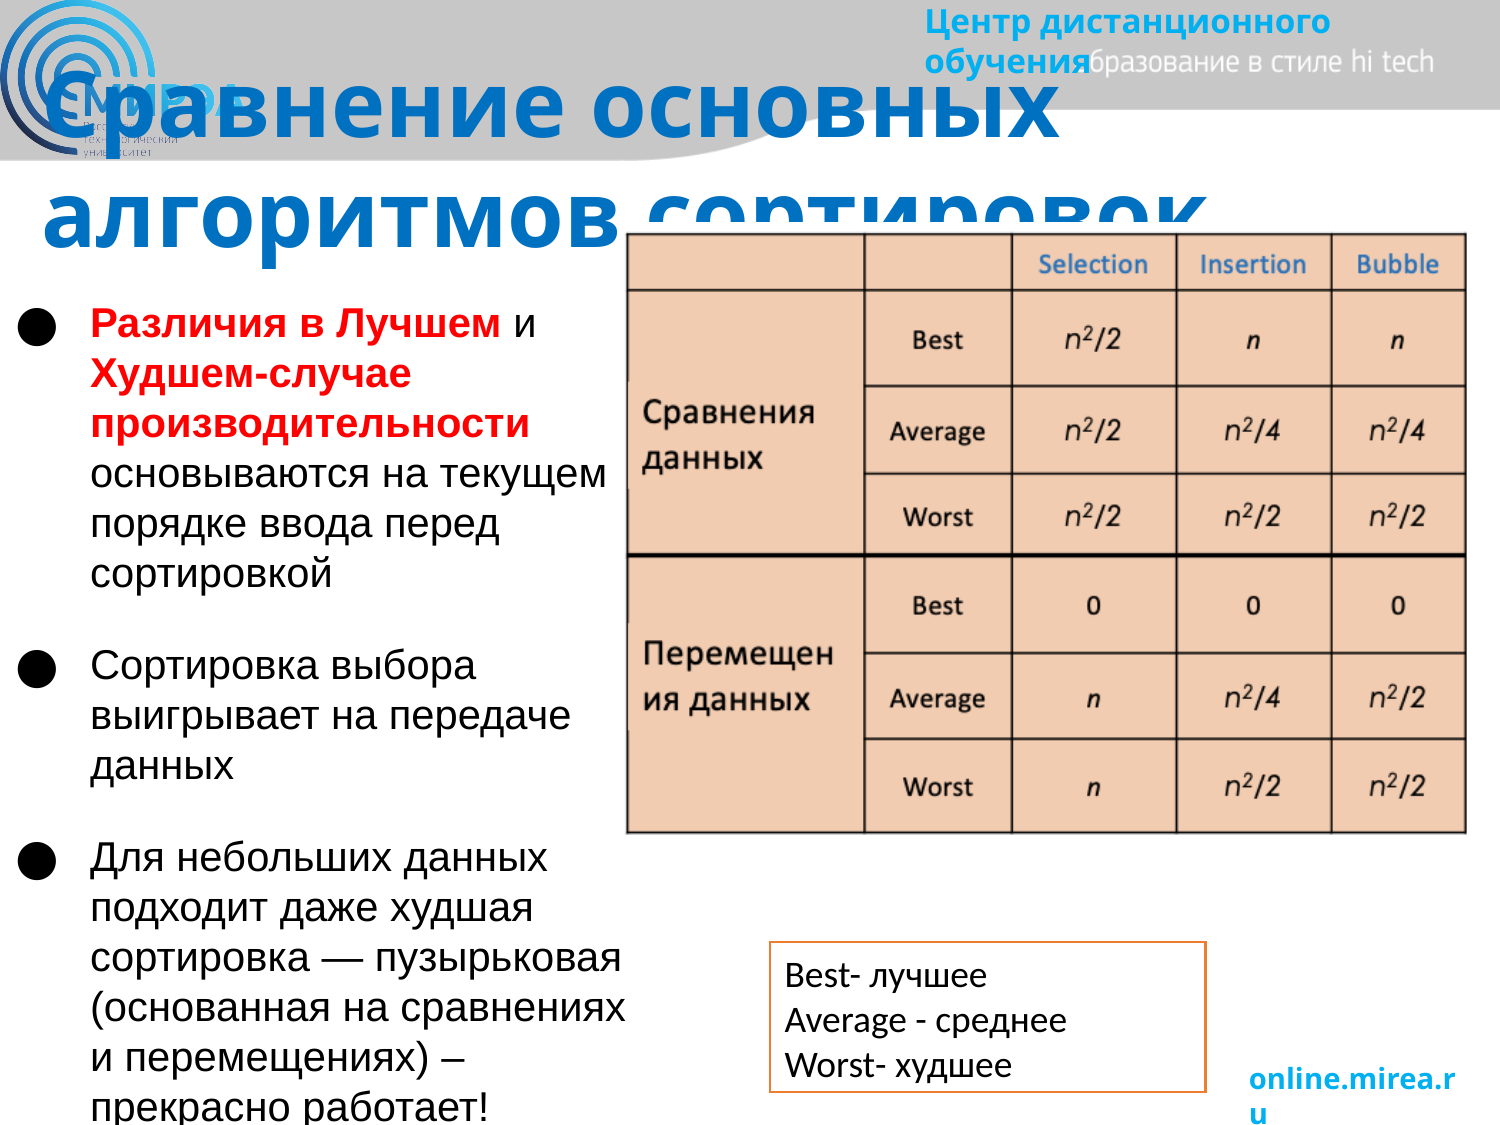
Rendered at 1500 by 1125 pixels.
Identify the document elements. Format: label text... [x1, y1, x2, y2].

picture [621, 222, 1474, 839]
title Сравнение основных алгоритмов сортировок [26, 73, 1500, 282]
text_box Best- лучшее Average - среднее Worst- худшее [769, 941, 1207, 1093]
picture [0, 0, 247, 159]
text_box Различия в Лучшем и Худшем-случае производительности основываются на текущем порядке ввода перед сортировкой Сортировка выбора выигрывает на передаче данных Для небольших данных подходит даже худшая сортировка — пузырьковая (основанная на сравнениях и перемещениях) – прекрасно работает! [0, 281, 648, 1125]
